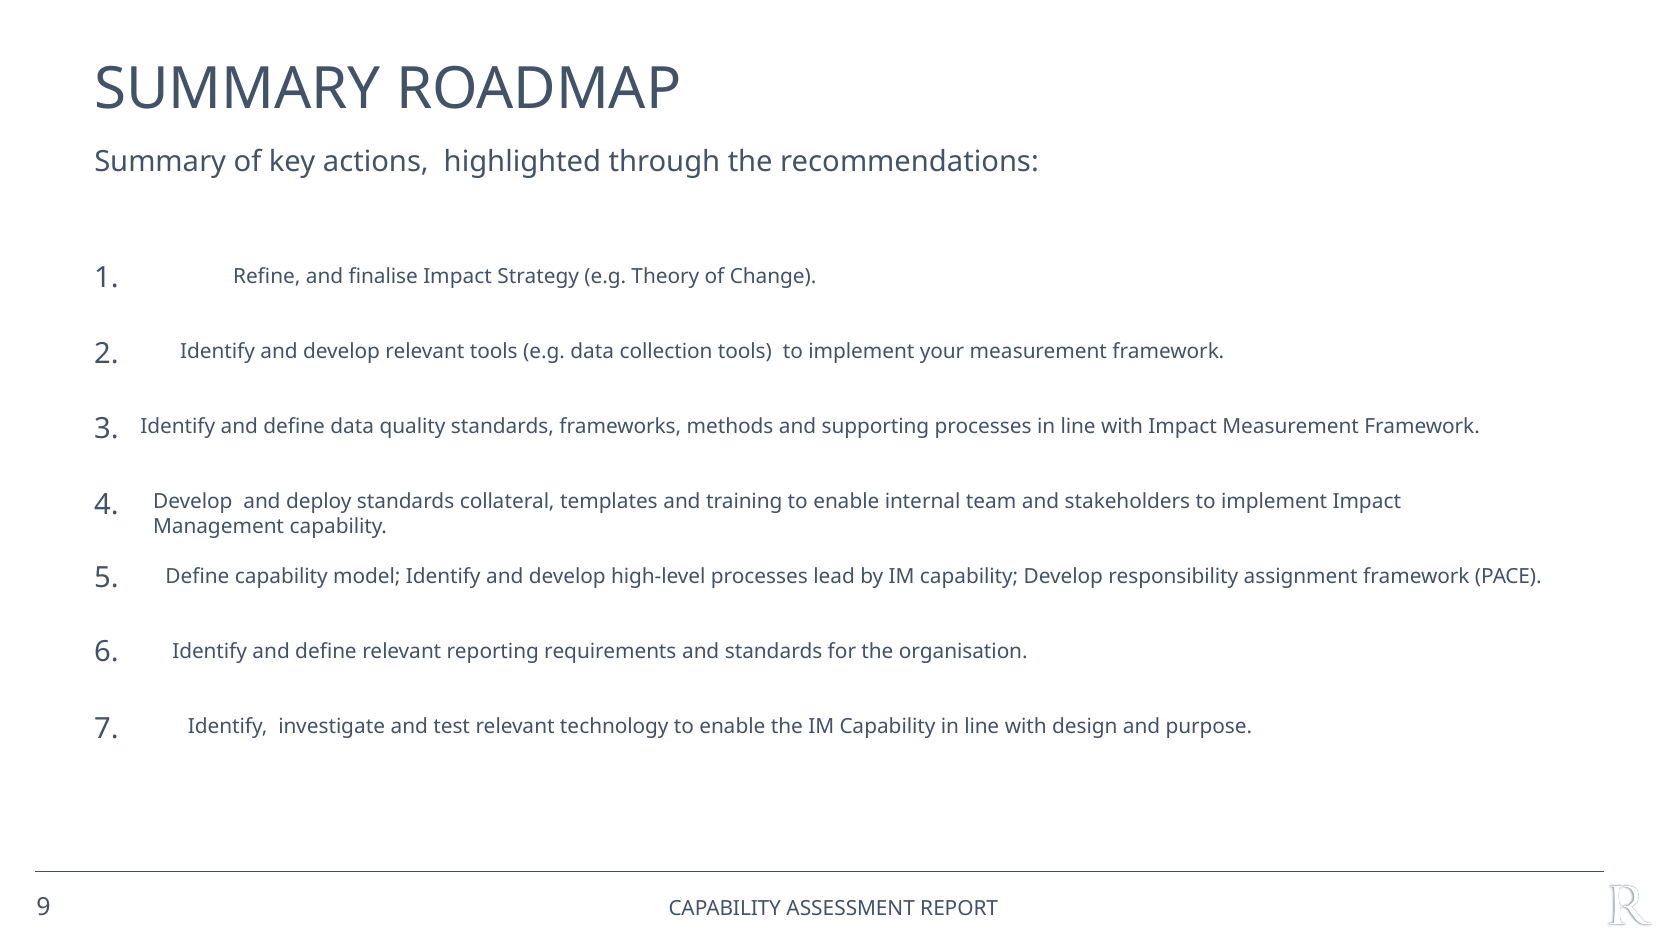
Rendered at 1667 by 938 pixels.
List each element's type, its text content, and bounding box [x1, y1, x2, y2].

title SUMMARY Roadmap [79, 25, 1588, 135]
text_box Refine, and finalise Impact Strategy (e.g. Theory of Change). [218, 255, 832, 295]
list Capability ASSESSMENT Report [412, 882, 1254, 932]
list Summary of key actions, highlighted through the recommendations: [79, 135, 1588, 191]
text_box Identify and define relevant reporting requirements and standards for the organisation. [158, 630, 1043, 670]
text_box Define capability model; Identify and develop high-level processes lead by IM capability; Develop responsibility assignment framework (PACE). [158, 555, 1557, 595]
text_box Identify, investigate and test relevant technology to enable the IM Capability in line with design and purpose. [173, 705, 1267, 745]
text_box Develop and deploy standards collateral, templates and training to enable internal team and stakeholders to implement Impact Management capability. [158, 479, 1422, 545]
text_box Identify and develop relevant tools (e.g. data collection tools) to implement your measurement framework. [165, 330, 1245, 370]
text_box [79, 250, 154, 753]
slide_number 9 [7, 882, 80, 933]
text_box Identify and define data quality standards, frameworks, methods and supporting processes in line with Impact Measurement Framework. [158, 405, 1495, 445]
picture [1605, 882, 1654, 928]
